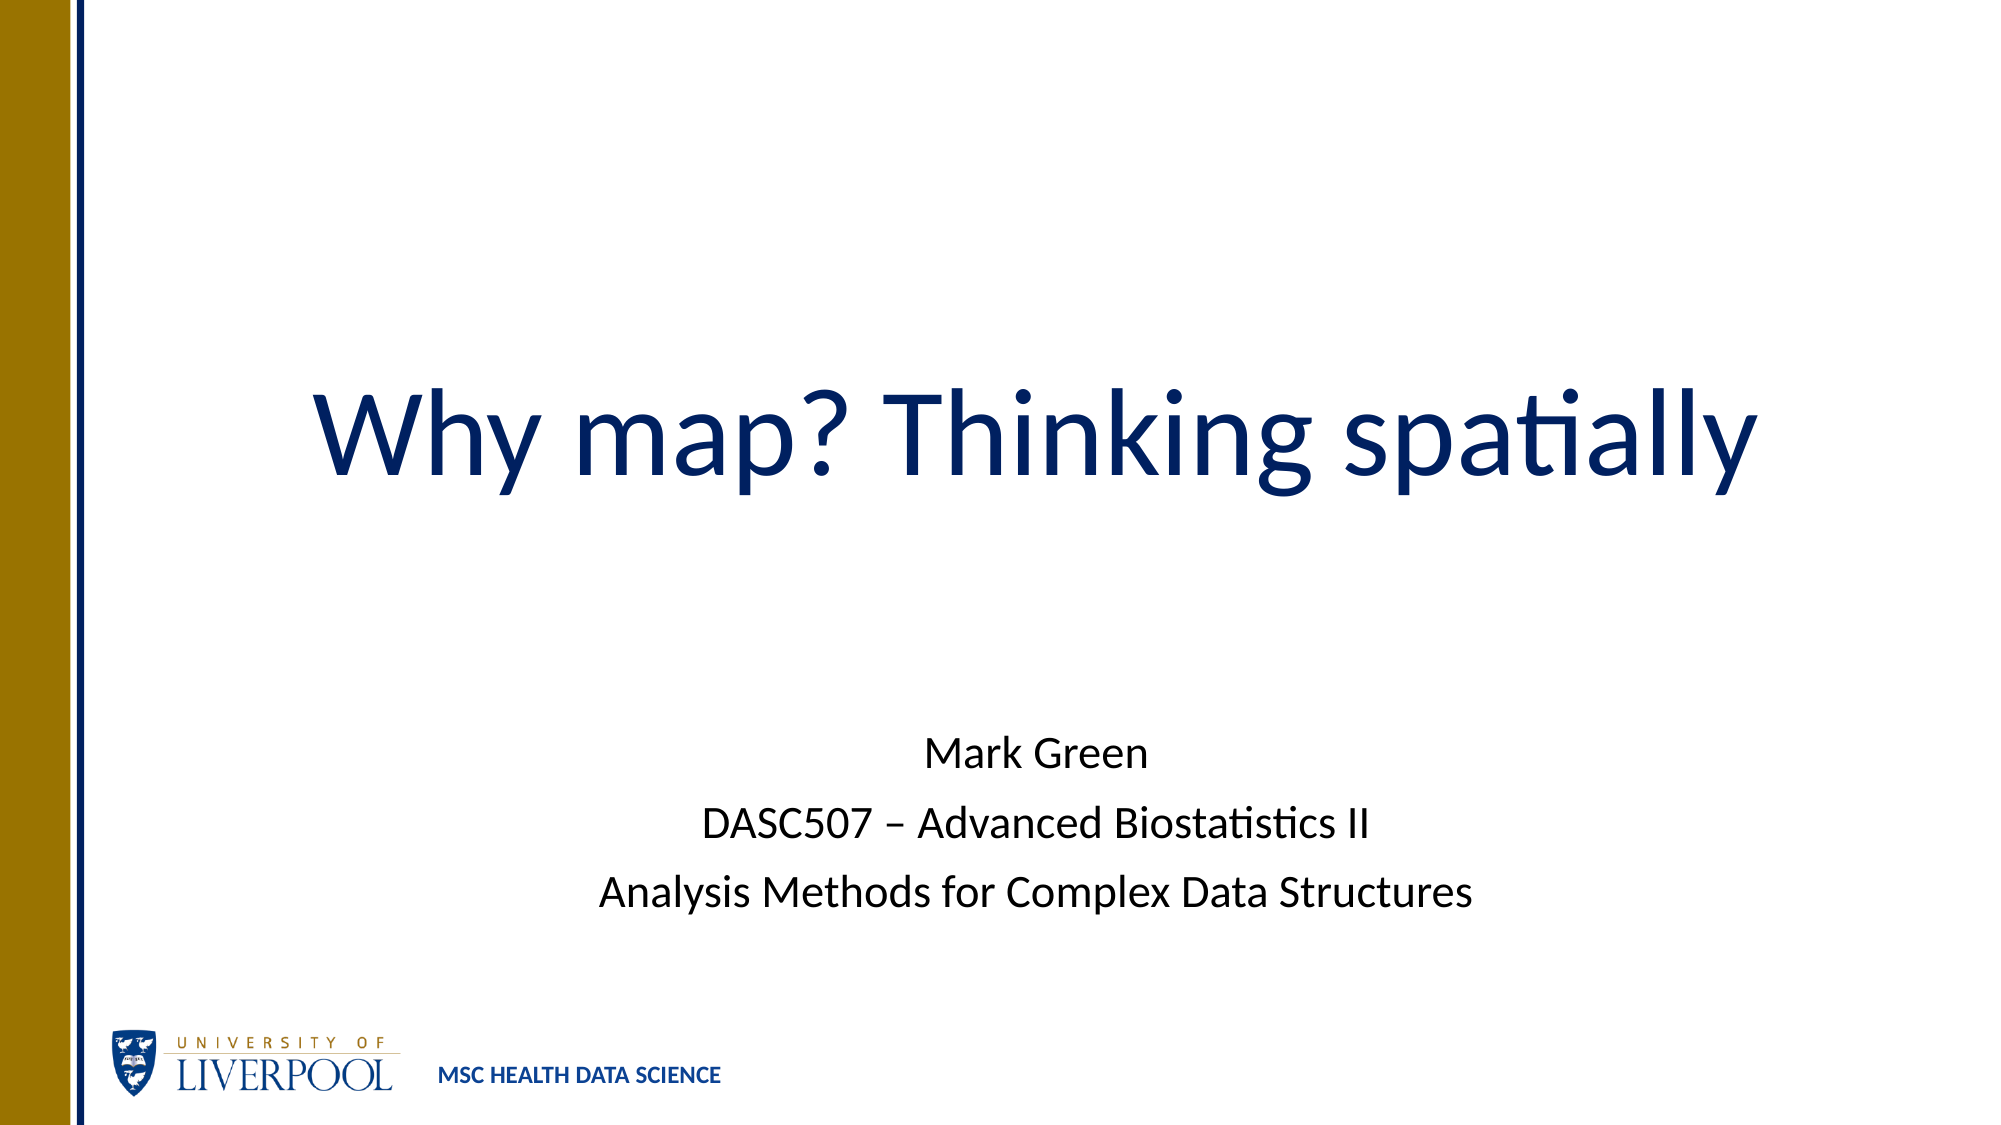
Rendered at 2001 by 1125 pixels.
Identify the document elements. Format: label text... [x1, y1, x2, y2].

footer MSC HEALTH DATA SCIENCE [422, 1043, 1098, 1104]
subtitle Mark Green DASC507 – Advanced Biostatistics II Analysis Methods for Complex Data Structures [188, 720, 1884, 926]
title Why map? Thinking spatially [188, 241, 1884, 629]
picture [98, 1017, 429, 1104]
